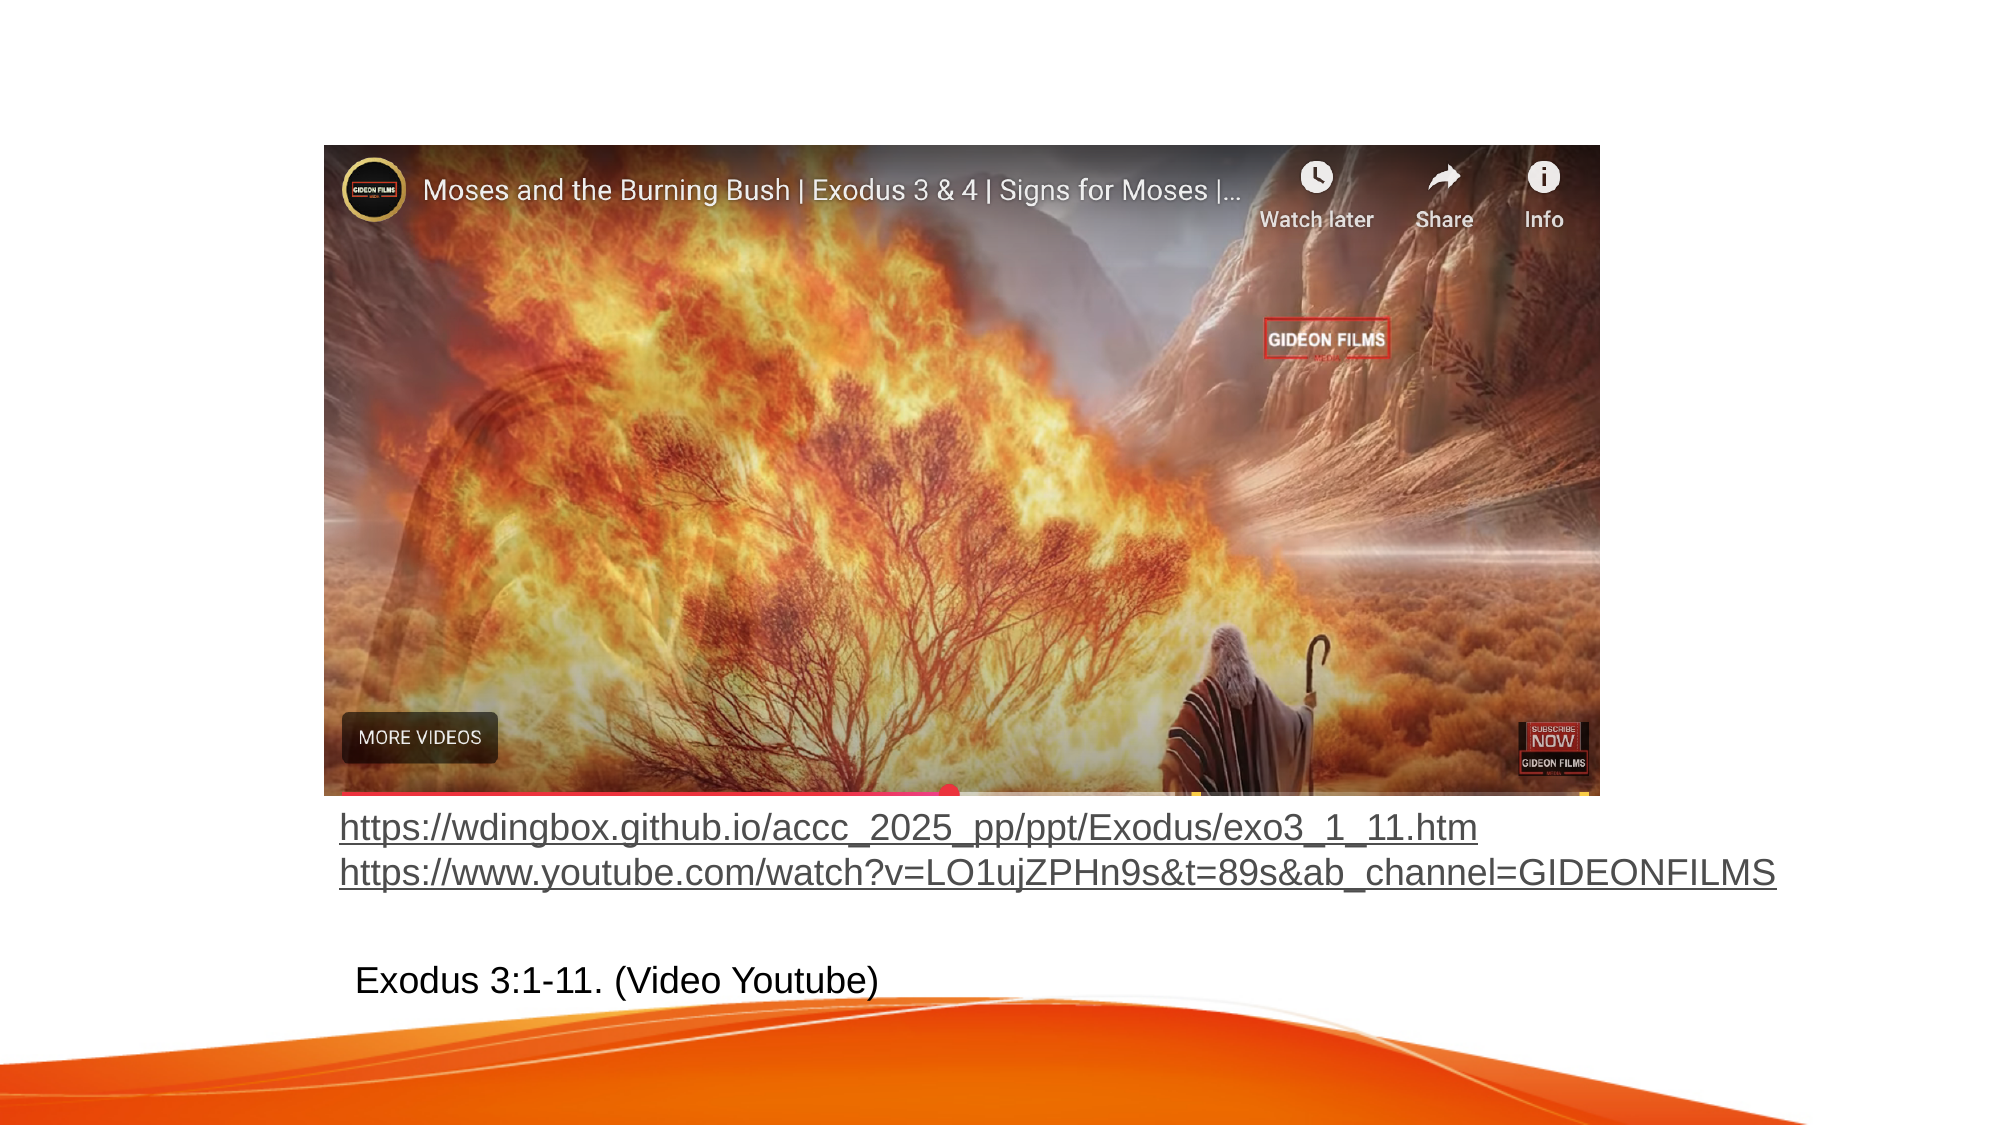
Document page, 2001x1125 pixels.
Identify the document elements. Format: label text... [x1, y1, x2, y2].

text_box https://wdingbox.github.io/accc_2025_pp/ppt/Exodus/exo3_1_11.htm https://www.youtube.com/watch?v=LO1ujZPHn9s&t=89s&ab_channel=GIDEONFILMS [324, 795, 1804, 946]
picture [0, 0, 2000, 1125]
text_box Exodus 3:1-11. (Video Youtube) [340, 949, 1341, 1009]
